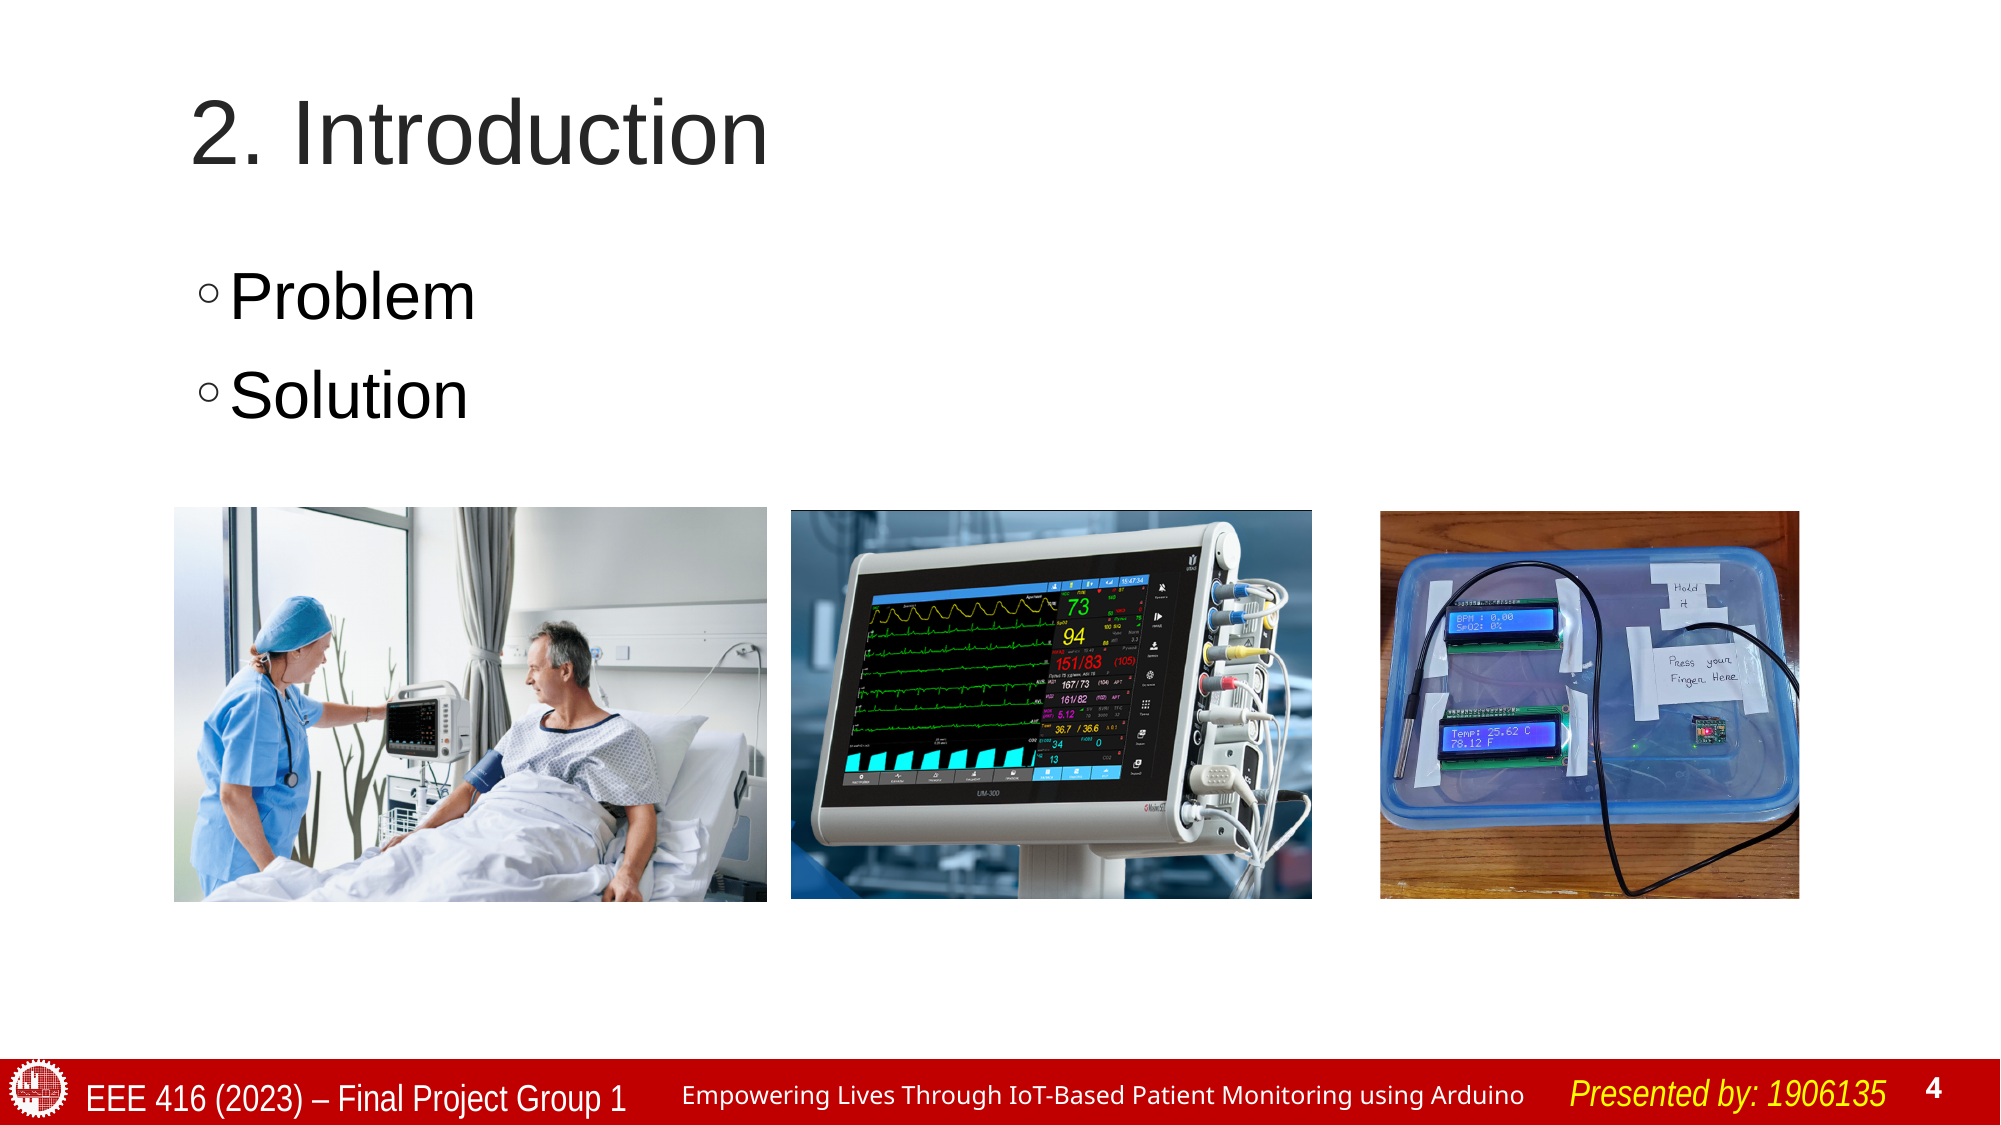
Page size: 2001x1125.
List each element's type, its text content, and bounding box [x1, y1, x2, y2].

list Problem Solution [174, 245, 1825, 990]
title 2. Introduction [174, 75, 1825, 195]
picture [8, 1059, 71, 1118]
slide_number EEE 416 (2023) – Final Project Group 1 [70, 1066, 837, 1125]
picture [1380, 510, 1800, 899]
text_box Presented by: 1906135 [1554, 1061, 1902, 1122]
picture [791, 510, 1312, 899]
slide_number 4 [1902, 1066, 1958, 1118]
picture [174, 507, 767, 902]
footer Empowering Lives Through IoT-Based Patient Monitoring using Arduino [666, 1072, 1608, 1125]
